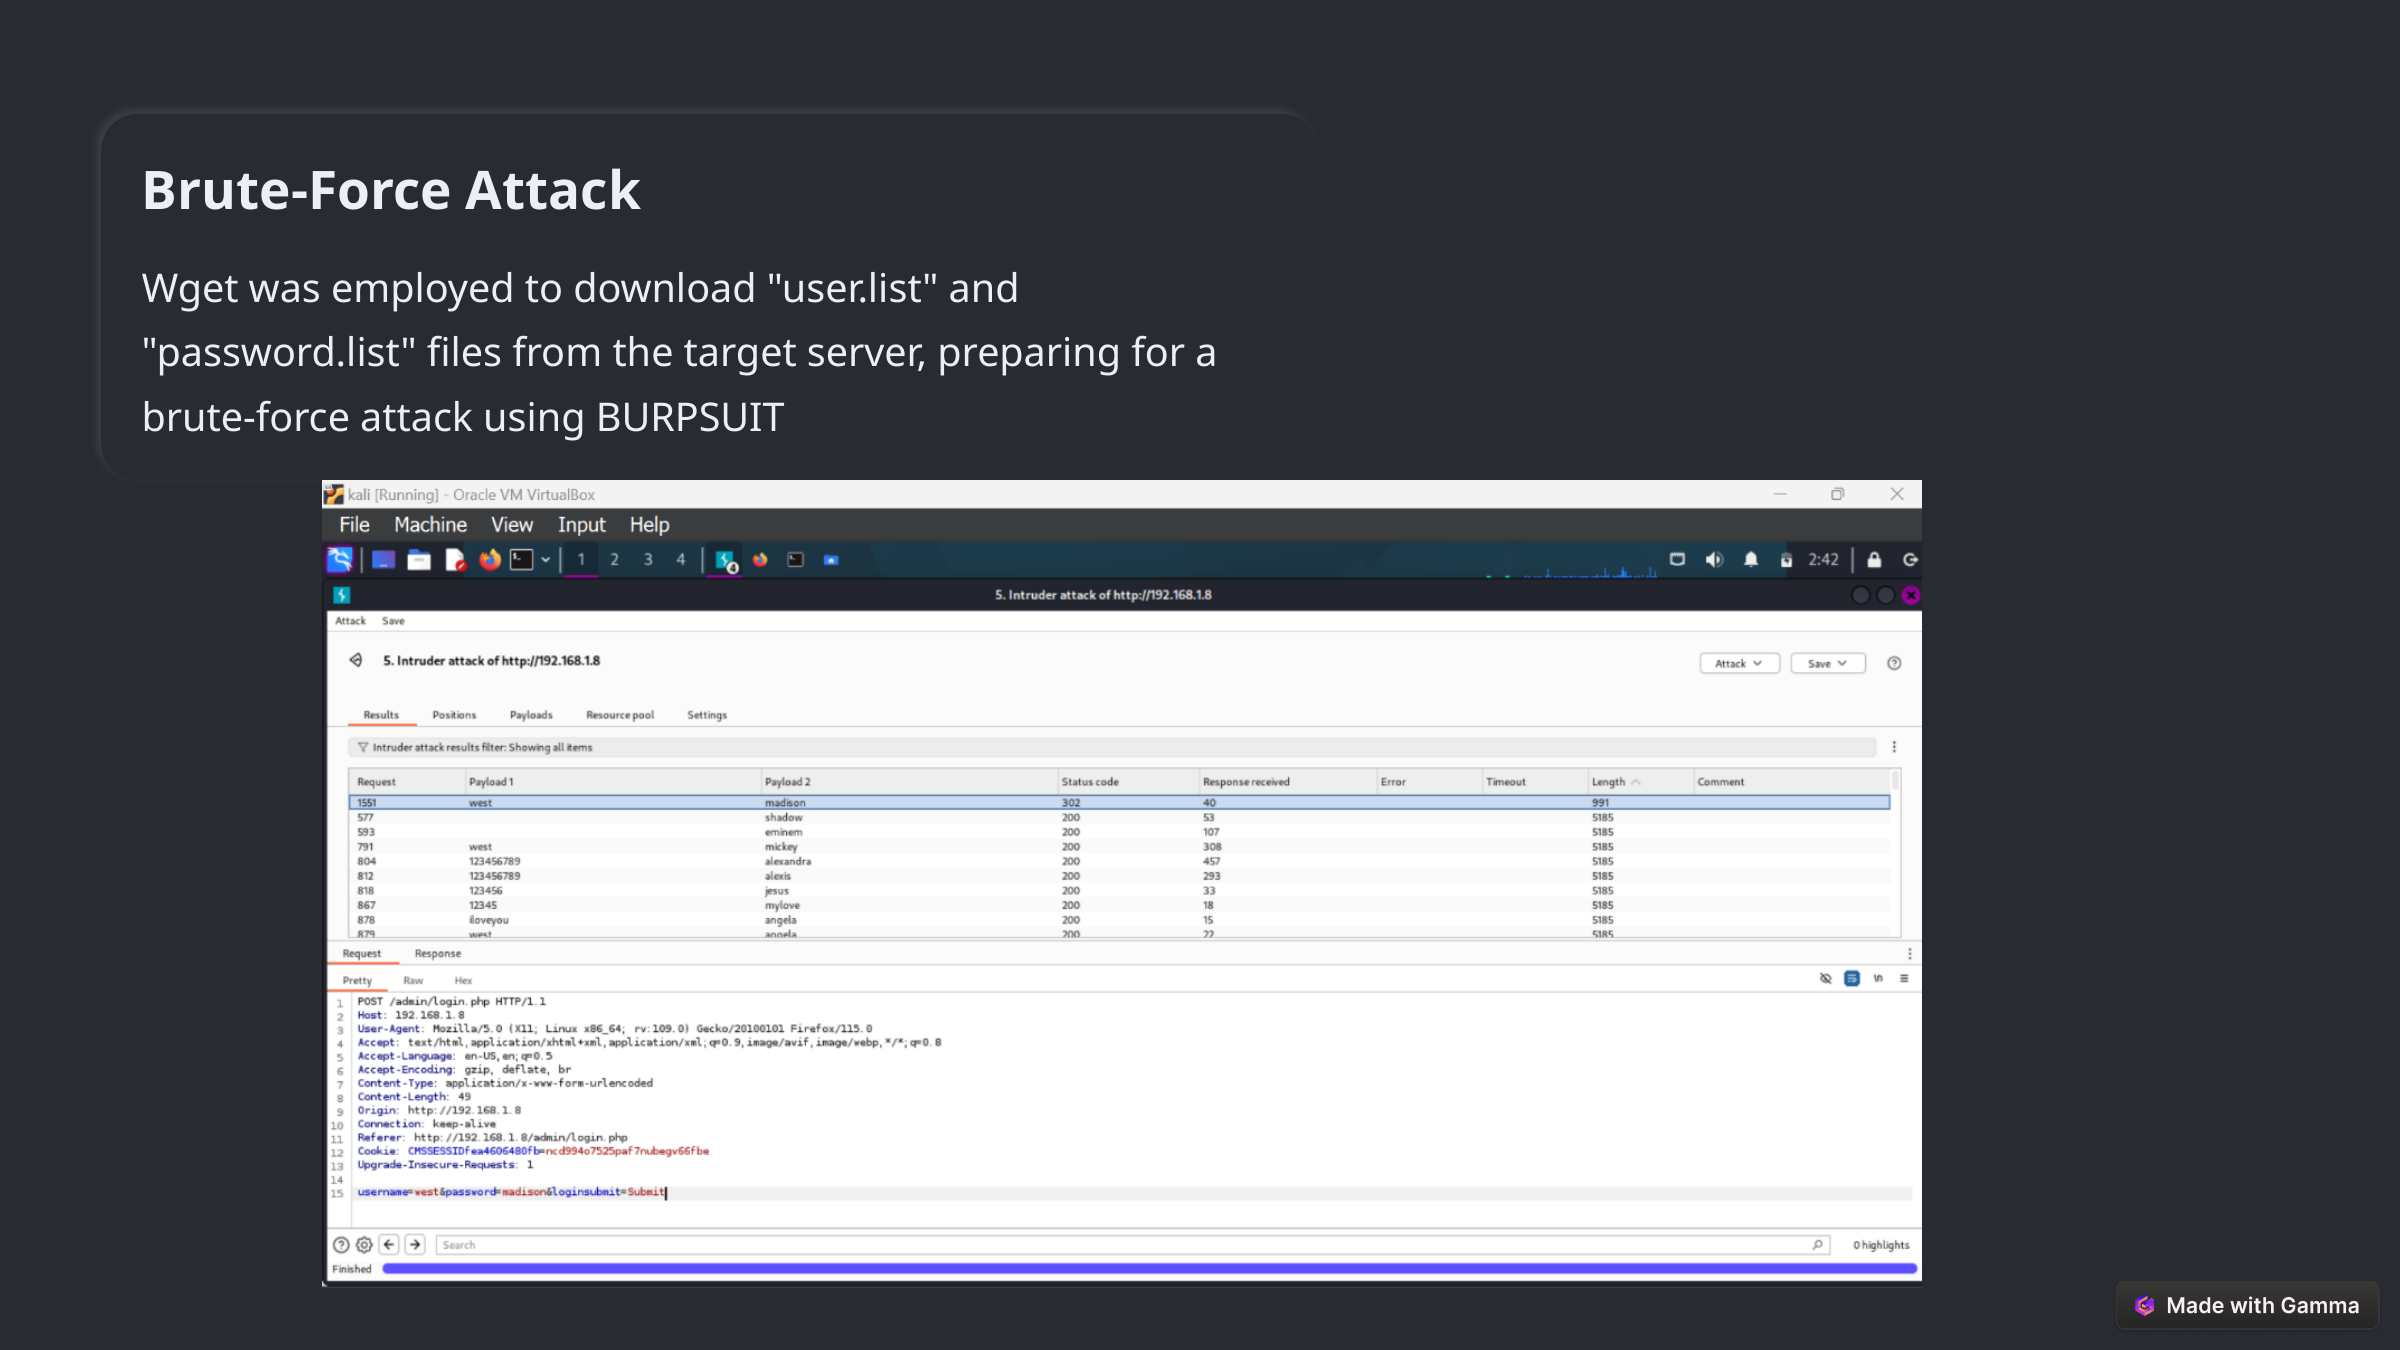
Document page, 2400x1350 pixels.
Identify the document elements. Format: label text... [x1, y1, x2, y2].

text_box Wget was employed to download "user.list" and "password.list" files from the target server, preparing for a brute-force attack using BURPSUIT [141, 245, 1278, 440]
text_box [101, 113, 1318, 481]
picture [2106, 1271, 2389, 1339]
picture [322, 480, 1922, 1288]
text_box Brute-Force Attack [141, 154, 675, 221]
